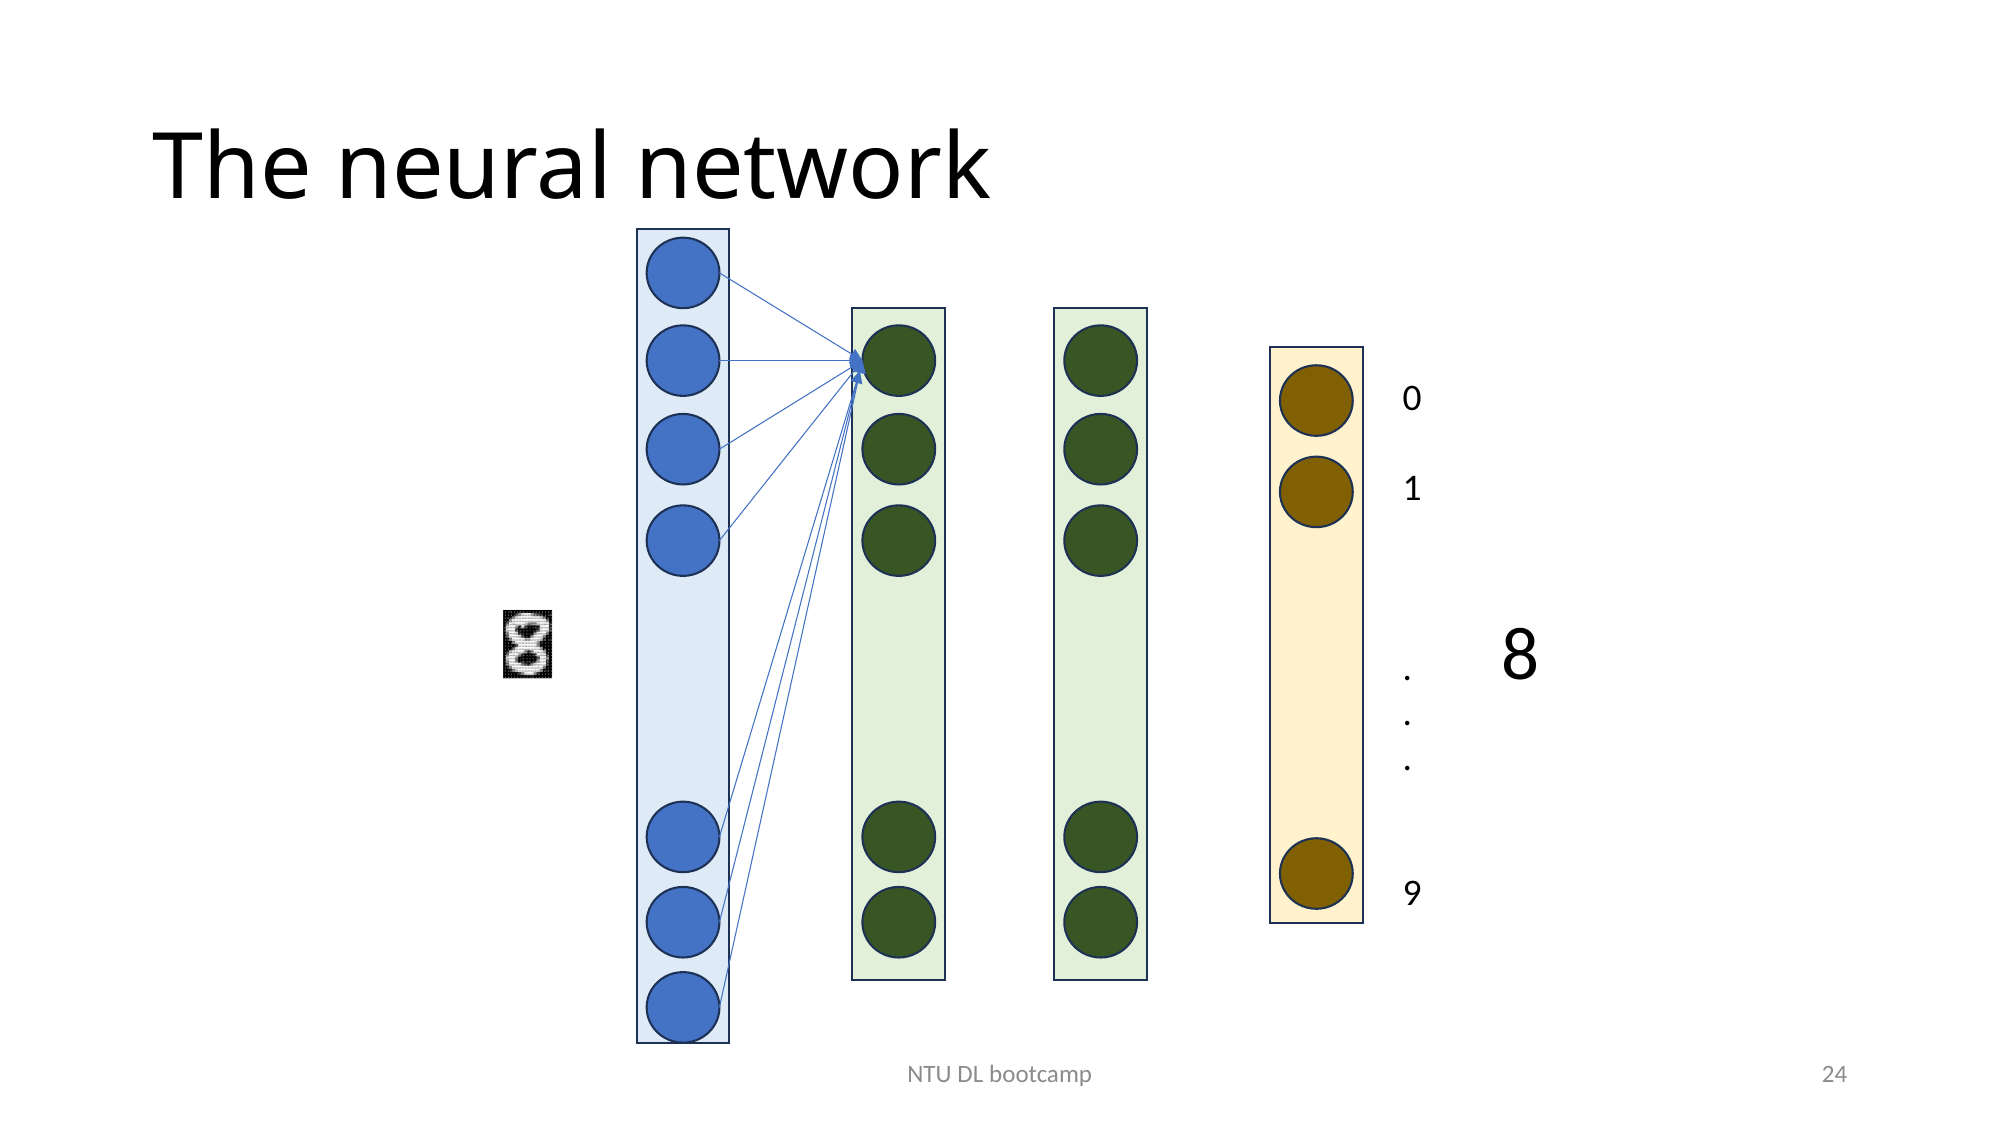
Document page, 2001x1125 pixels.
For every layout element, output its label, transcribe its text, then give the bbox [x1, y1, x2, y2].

text_box [863, 504, 937, 577]
text_box [863, 307, 946, 981]
text_box [1278, 837, 1354, 910]
text_box [863, 412, 937, 486]
text_box [1269, 346, 1364, 924]
text_box [1278, 364, 1354, 437]
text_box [719, 360, 863, 1008]
text_box [645, 324, 719, 397]
text_box [1063, 324, 1139, 397]
text_box [1063, 504, 1139, 577]
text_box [719, 272, 863, 360]
text_box [863, 324, 937, 397]
text_box [1053, 307, 1148, 981]
text_box [636, 228, 730, 1044]
text_box [863, 800, 937, 874]
text_box [645, 885, 719, 959]
text_box 0 1 . . . 9 [1388, 365, 1437, 920]
text_box [1063, 885, 1139, 959]
text_box [1063, 800, 1139, 874]
text_box [645, 800, 719, 874]
footer NTU DL bootcamp [662, 1042, 1338, 1103]
text_box [645, 412, 719, 486]
text_box [645, 236, 721, 310]
text_box [645, 971, 721, 1044]
text_box [645, 504, 719, 577]
picture [502, 609, 553, 679]
text_box [1278, 455, 1354, 529]
text_box [863, 885, 937, 959]
slide_number 24 [1412, 1042, 1863, 1103]
text_box 8 [1486, 597, 1554, 703]
text_box [1063, 412, 1139, 486]
title The neural network [137, 59, 1863, 278]
